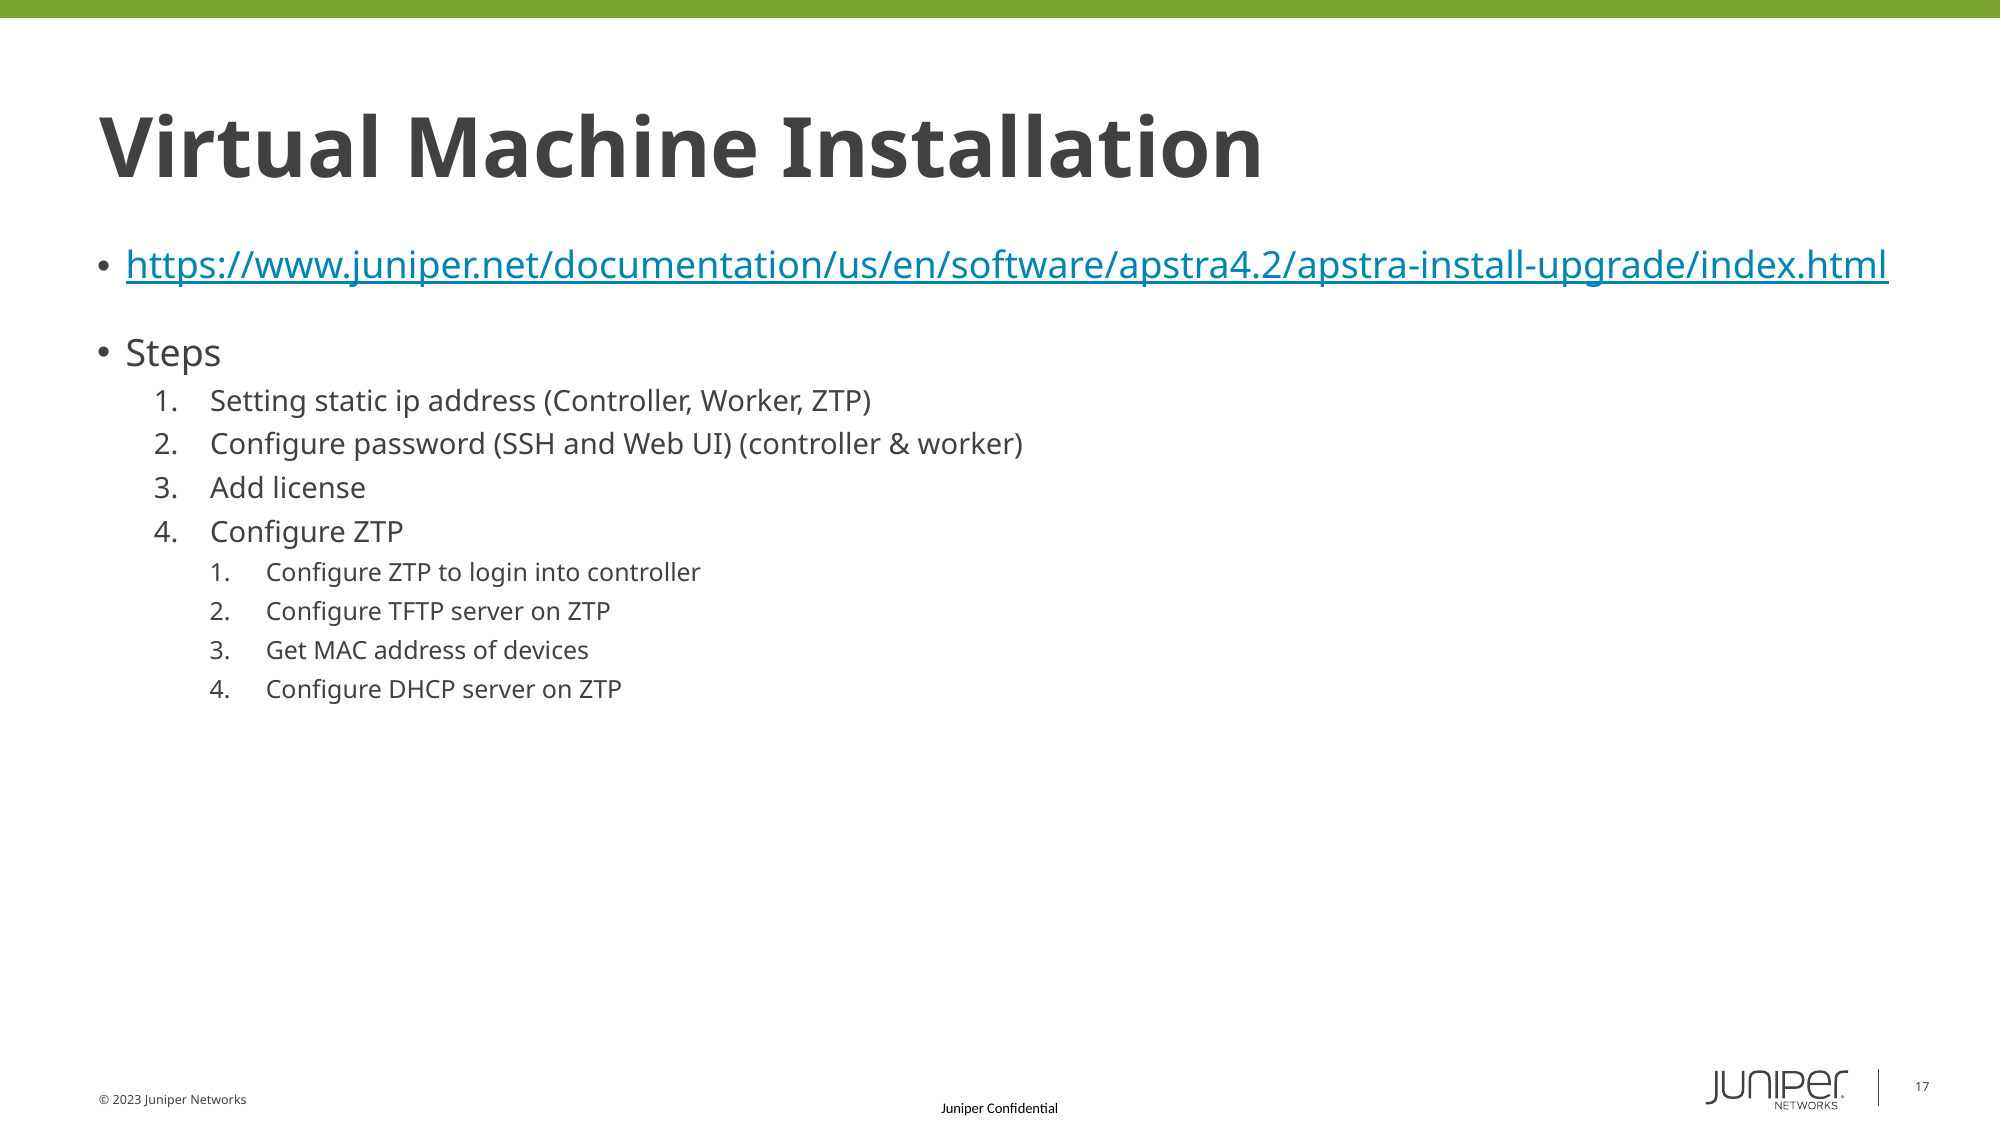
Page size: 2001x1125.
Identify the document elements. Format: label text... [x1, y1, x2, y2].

list https://www.juniper.net/documentation/us/en/software/apstra4.2/apstra-install-upgrade/index.html Steps Setting static ip address (Controller, Worker, ZTP) Configure password (SSH and Web UI) (controller & worker) Add license Configure ZTP Configure ZTP to login into controller Configure TFTP server on ZTP Get MAC address of devices Configure DHCP server on ZTP [97, 235, 1919, 710]
title Virtual Machine Installation [99, 20, 1916, 196]
